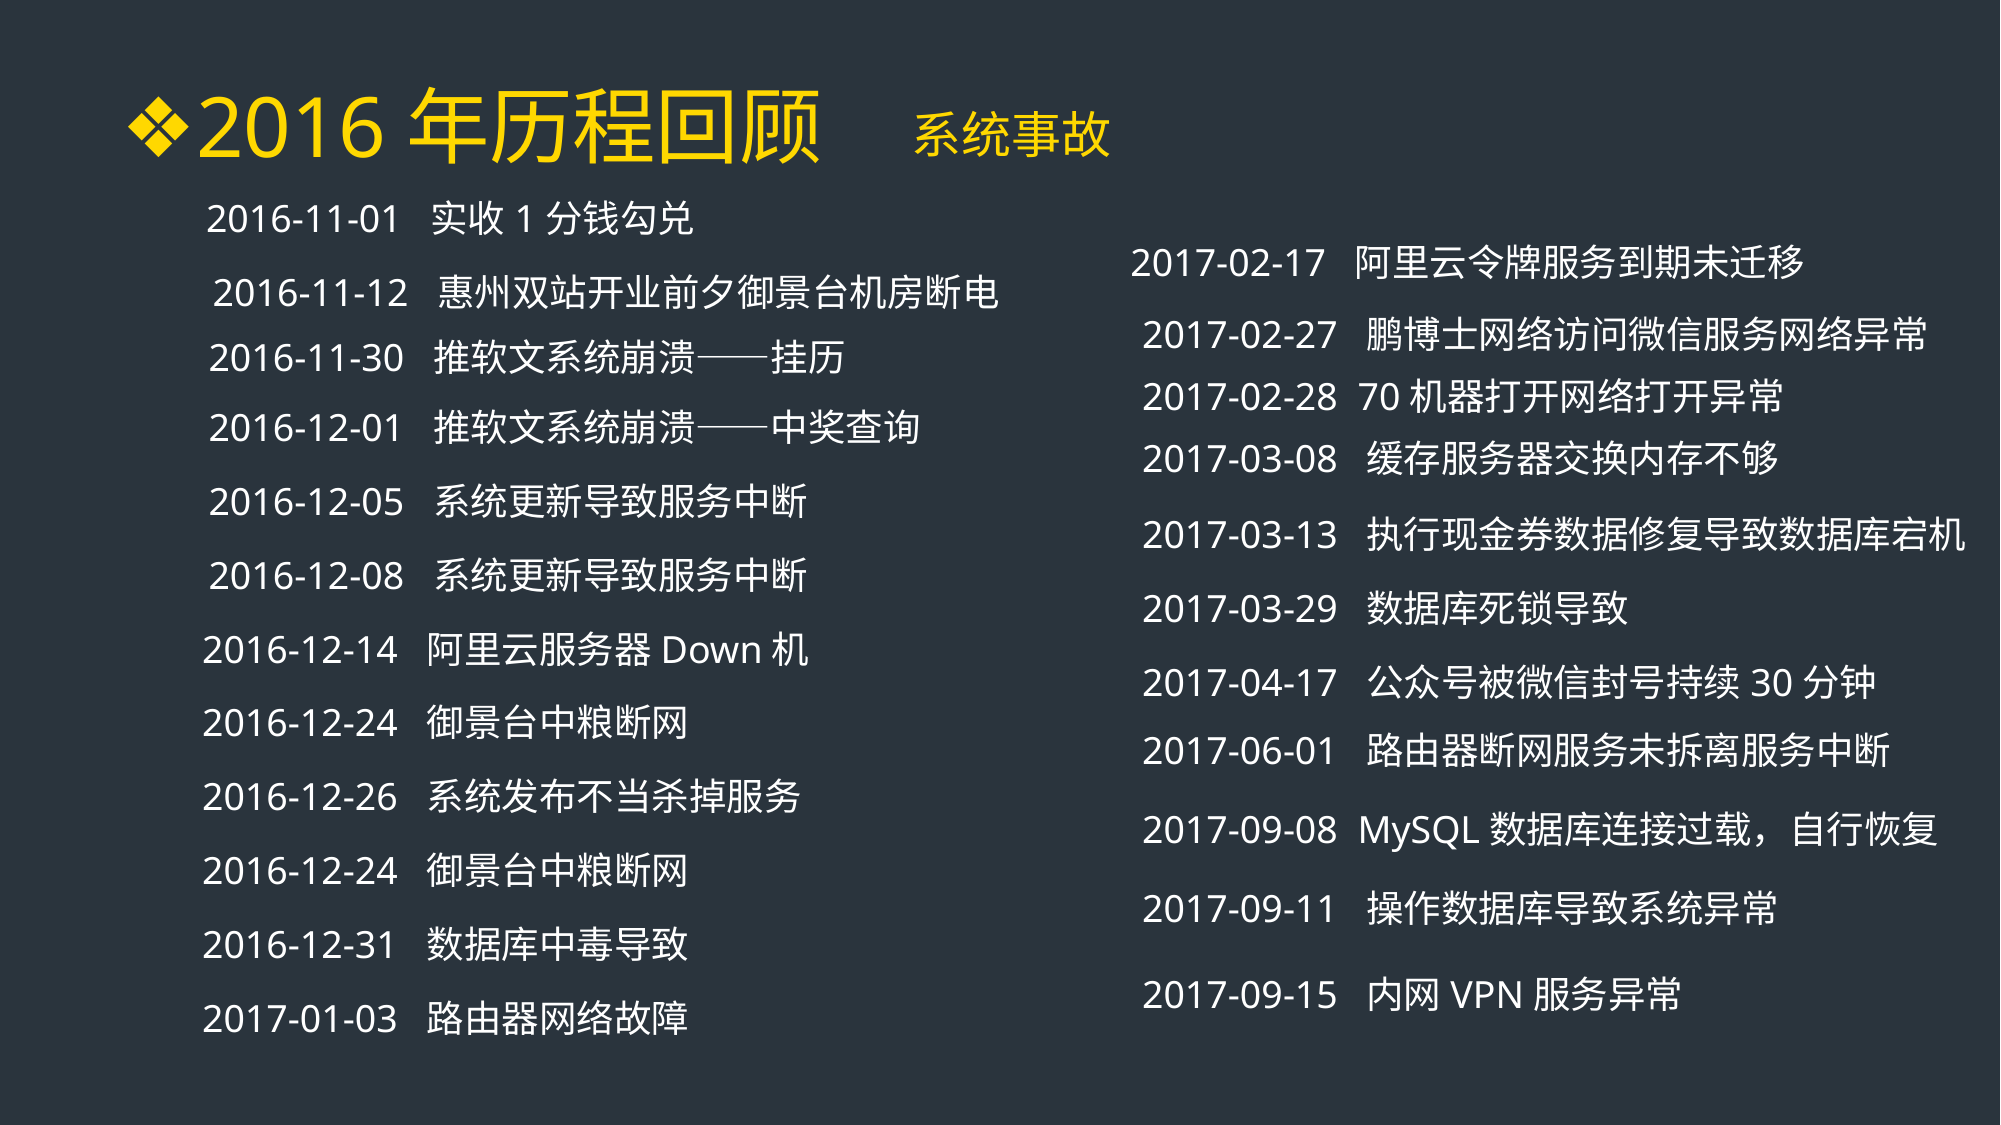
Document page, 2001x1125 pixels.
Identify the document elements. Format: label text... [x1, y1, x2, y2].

text_box 2016-12-08 系统更新导致服务中断 [193, 544, 920, 605]
text_box 2017-01-03 路由器网络故障 [187, 987, 913, 1048]
text_box 2016-12-31 数据库中毒导致 [187, 913, 913, 974]
text_box 2017-09-08 MySQL数据库连接过载，自行恢复 [1127, 798, 1980, 859]
text_box 2016-12-24 御景台中粮断网 [187, 839, 913, 900]
text_box 2017-02-17 阿里云令牌服务到期未迁移 [1115, 231, 1841, 292]
text_box 2017-09-11 操作数据库导致系统异常 [1127, 877, 1980, 938]
text_box 2017-03-29 数据库死锁导致 [1127, 577, 1980, 638]
text_box 2016-12-26 系统发布不当杀掉服务 [187, 765, 913, 826]
text_box 2016-12-01 推软文系统崩溃——中奖查询 [193, 396, 1004, 457]
text_box 2017-09-15 内网VPN服务异常 [1127, 964, 1980, 1024]
text_box 2017-03-13 执行现金券数据修复导致数据库宕机 [1127, 503, 2000, 564]
text_box 2017-02-28 70机器打开网络打开异常 [1127, 365, 1922, 426]
text_box 2016-11-12 惠州双站开业前夕御景台机房断电 [198, 261, 1015, 321]
text_box 2017-02-27 鹏博士网络访问微信服务网络异常 [1127, 304, 1966, 364]
text_box 2016-12-14 阿里云服务器Down机 [187, 618, 913, 678]
text_box 2017-06-01 路由器断网服务未拆离服务中断 [1127, 719, 1980, 780]
text_box ❖2016年历程回顾 [106, 67, 838, 182]
text_box 2017-04-17 公众号被微信封号持续30分钟 [1127, 651, 1980, 712]
text_box 2016-11-30 推软文系统崩溃——挂历 [193, 326, 920, 387]
text_box 系统事故 [896, 96, 1127, 172]
text_box 2016-12-05 系统更新导致服务中断 [193, 470, 920, 531]
text_box 2016-11-01 实收1分钱勾兑 [191, 187, 917, 248]
text_box 2016-12-24 御景台中粮断网 [187, 692, 913, 752]
text_box 2017-03-08 缓存服务器交换内存不够 [1127, 427, 1922, 488]
